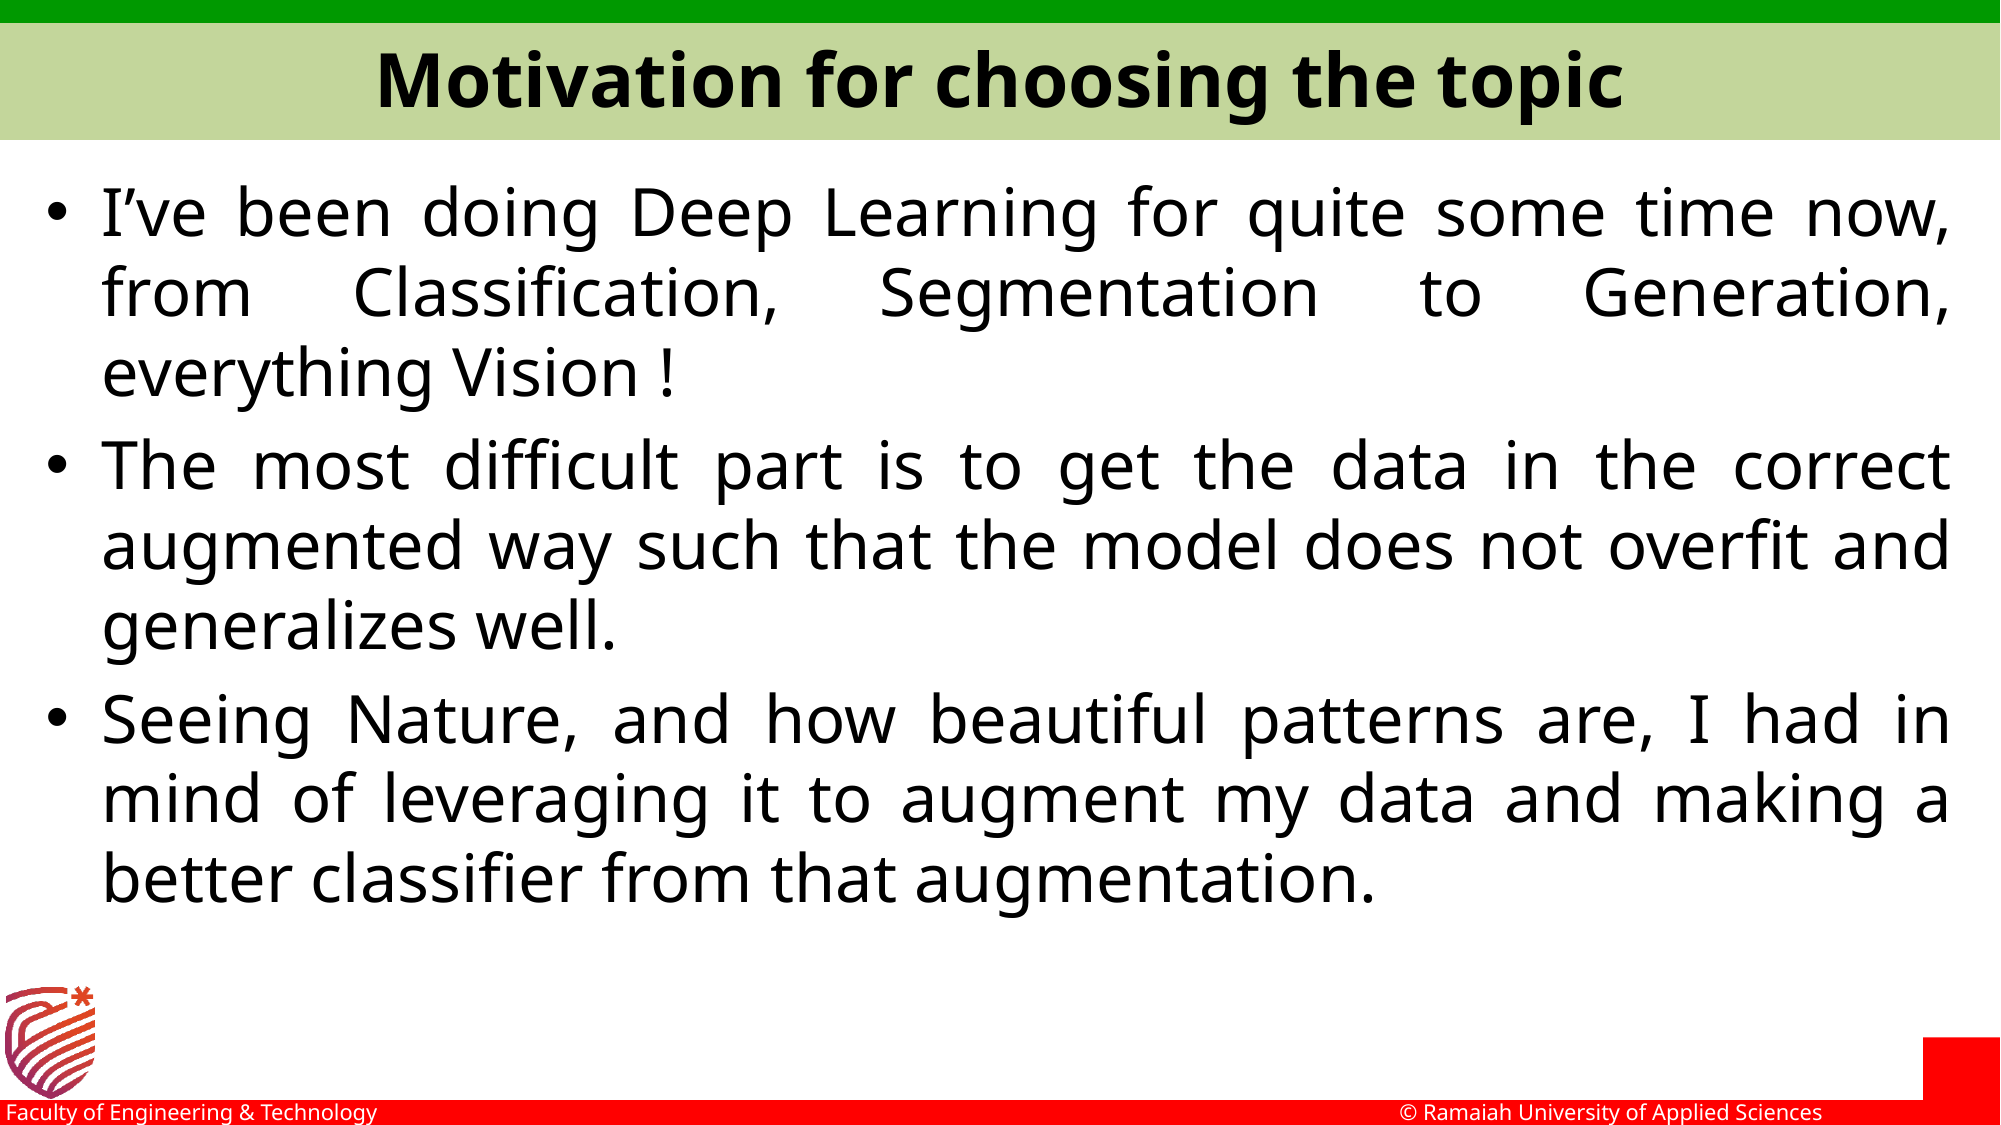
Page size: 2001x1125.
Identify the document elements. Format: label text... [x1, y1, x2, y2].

list I’ve been doing Deep Learning for quite some time now, from Classification, Segmentation to Generation, everything Vision ! The most difficult part is to get the data in the correct augmented way such that the model does not overfit and generalizes well. Seeing Nature, and how beautiful patterns are, I had in mind of leveraging it to augment my data and making a better classifier from that augmentation. [30, 162, 1970, 1005]
title Motivation for choosing the topic [30, 24, 1970, 130]
picture [5, 986, 95, 1099]
